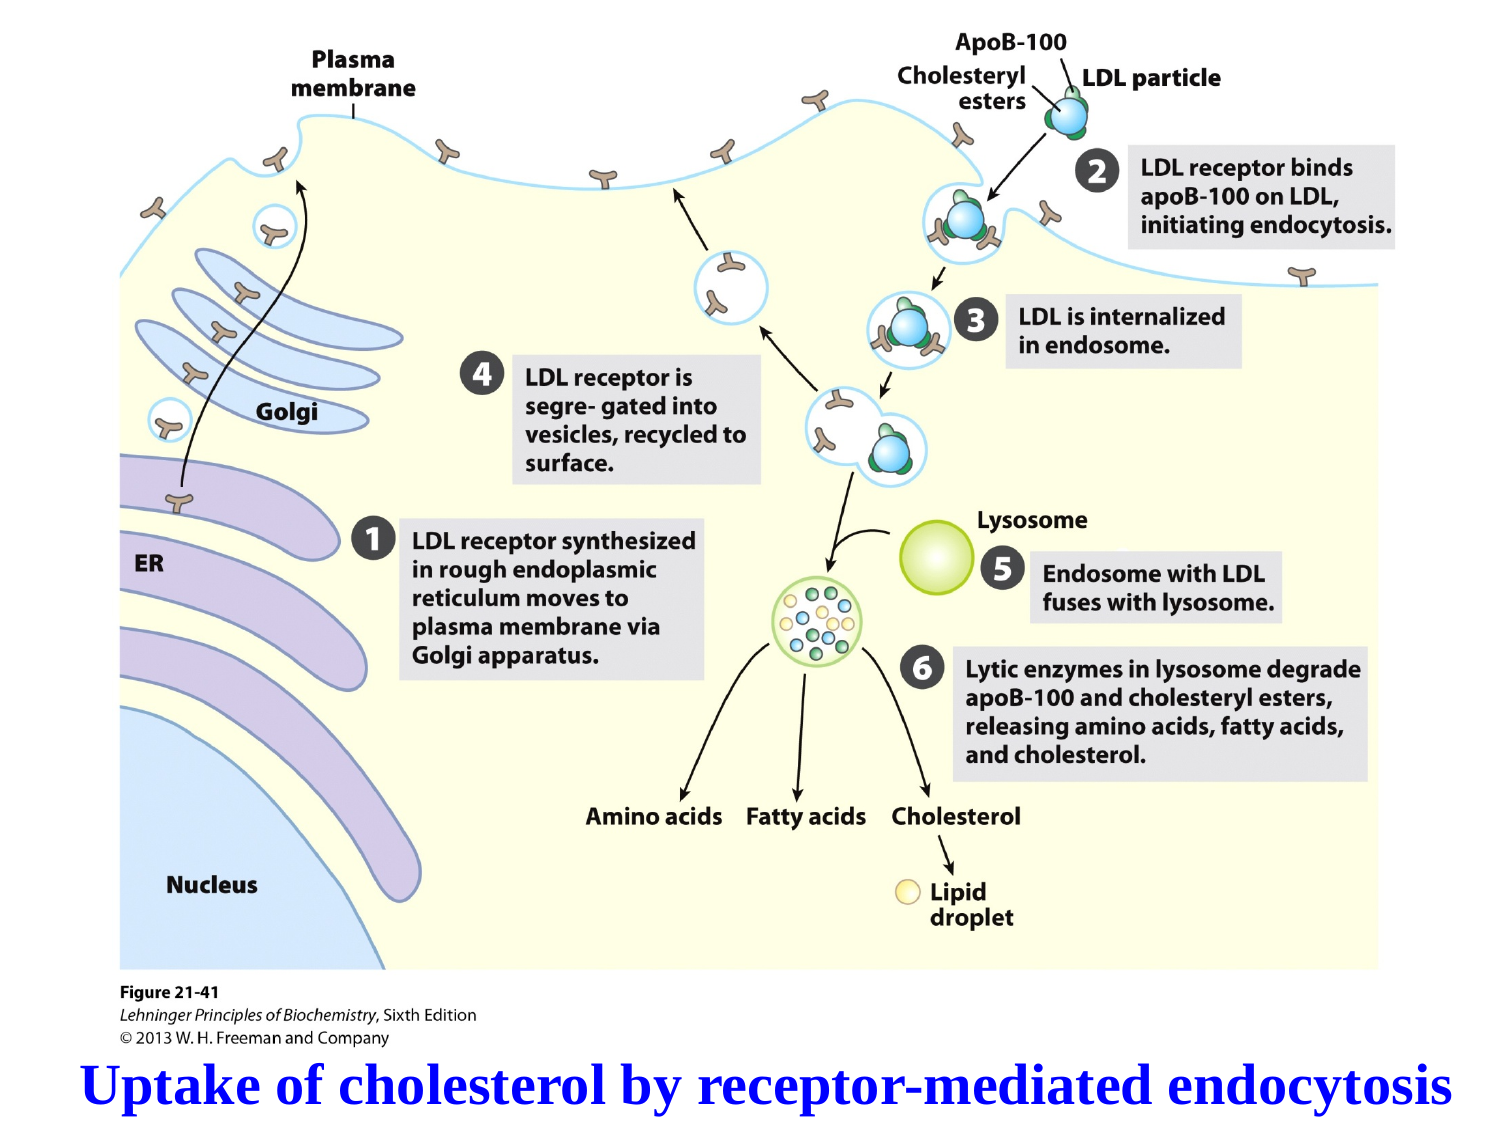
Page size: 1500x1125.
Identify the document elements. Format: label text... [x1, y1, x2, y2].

text_box Uptake of cholesterol by receptor-mediated endocytosis [64, 1039, 1500, 1124]
picture [111, 24, 1400, 1050]
